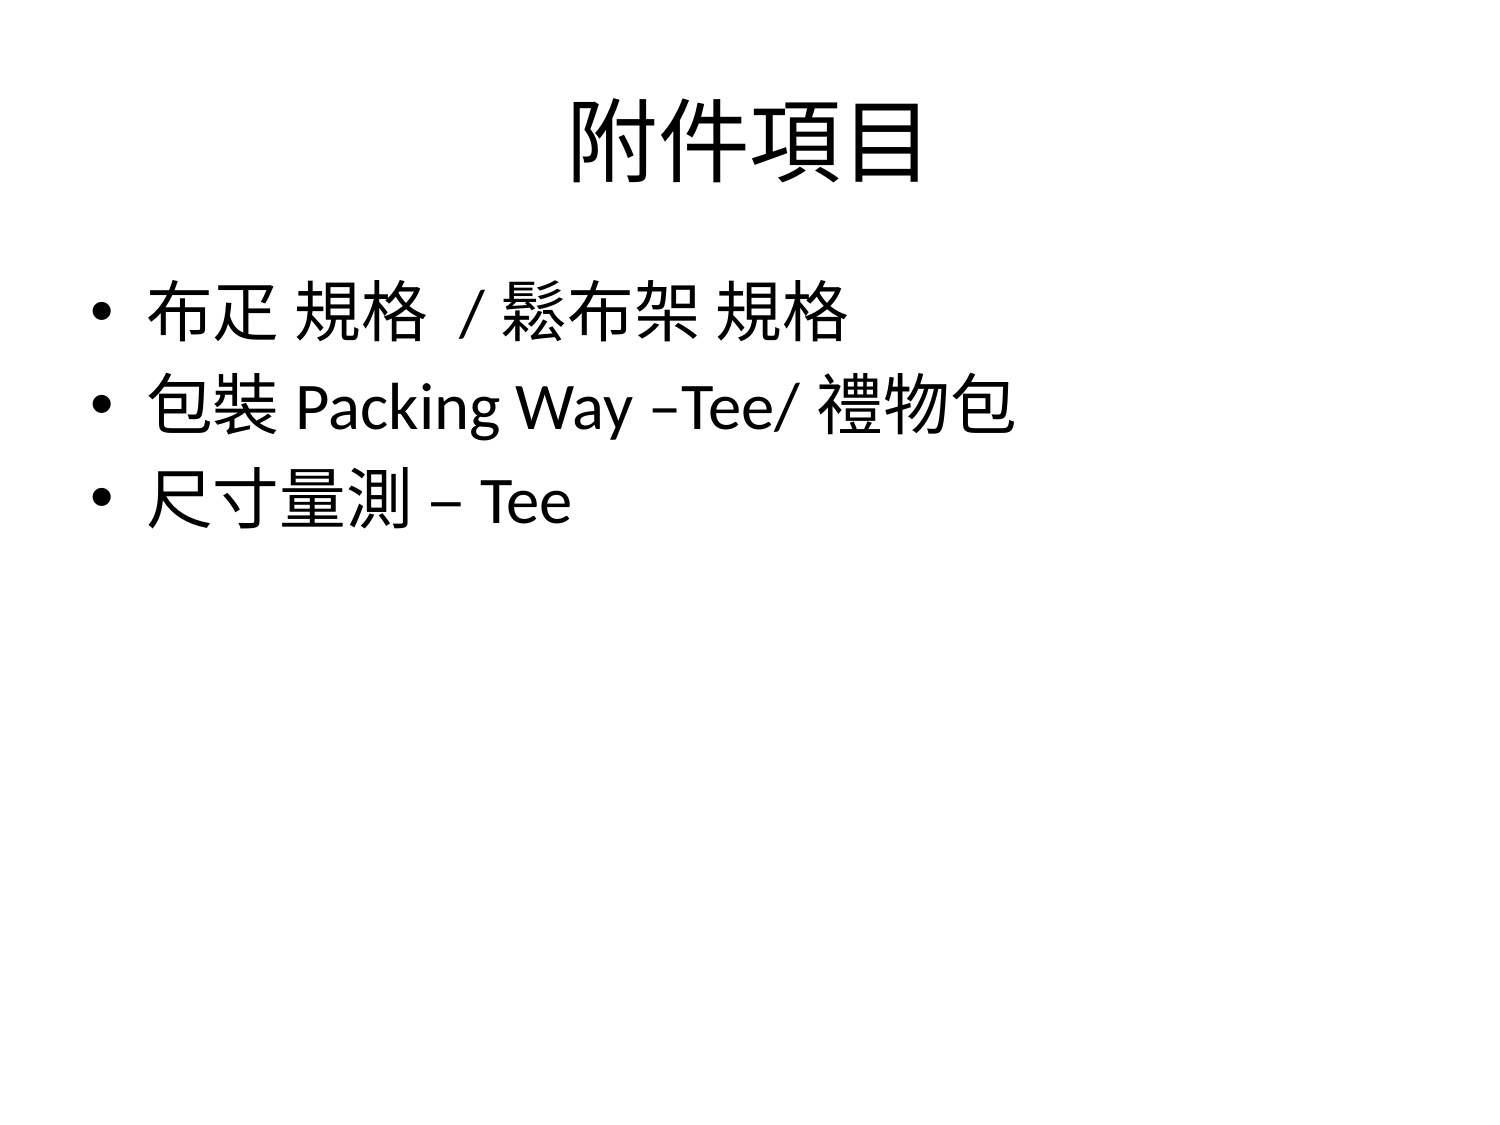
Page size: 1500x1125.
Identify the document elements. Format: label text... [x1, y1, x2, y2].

title 附件項目 [75, 45, 1425, 233]
list 布疋 規格 /鬆布架 規格 包裝Packing Way –Tee/禮物包 尺寸量測 –Tee [75, 262, 1425, 1005]
